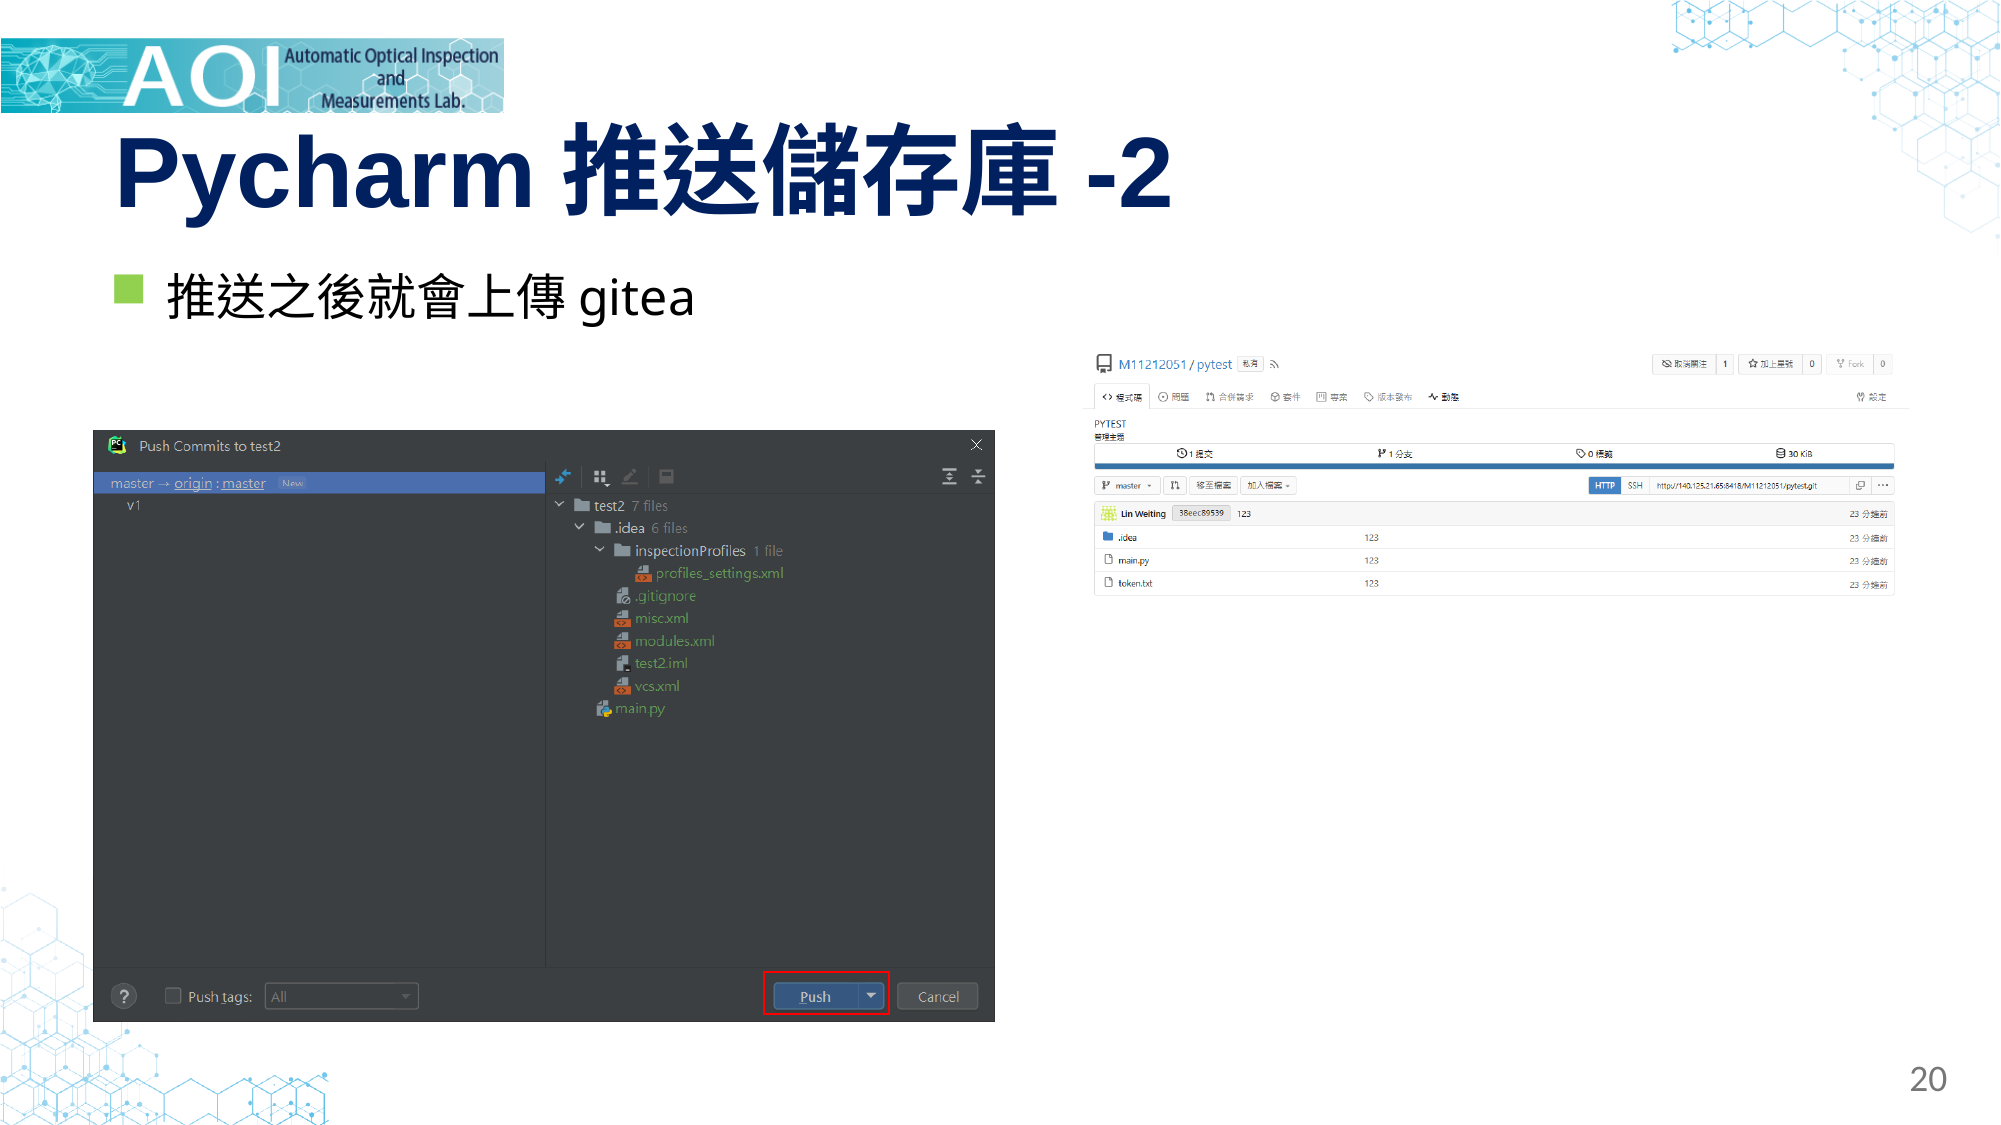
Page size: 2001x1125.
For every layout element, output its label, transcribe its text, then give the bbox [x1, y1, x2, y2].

text_box 推送之後就會上傳gitea [95, 228, 1868, 334]
picture [1, 38, 504, 113]
picture [1672, 1, 2000, 256]
picture [0, 430, 995, 1125]
picture [1082, 349, 1910, 602]
title Pycharm推送儲存庫-2 [99, 117, 1900, 233]
